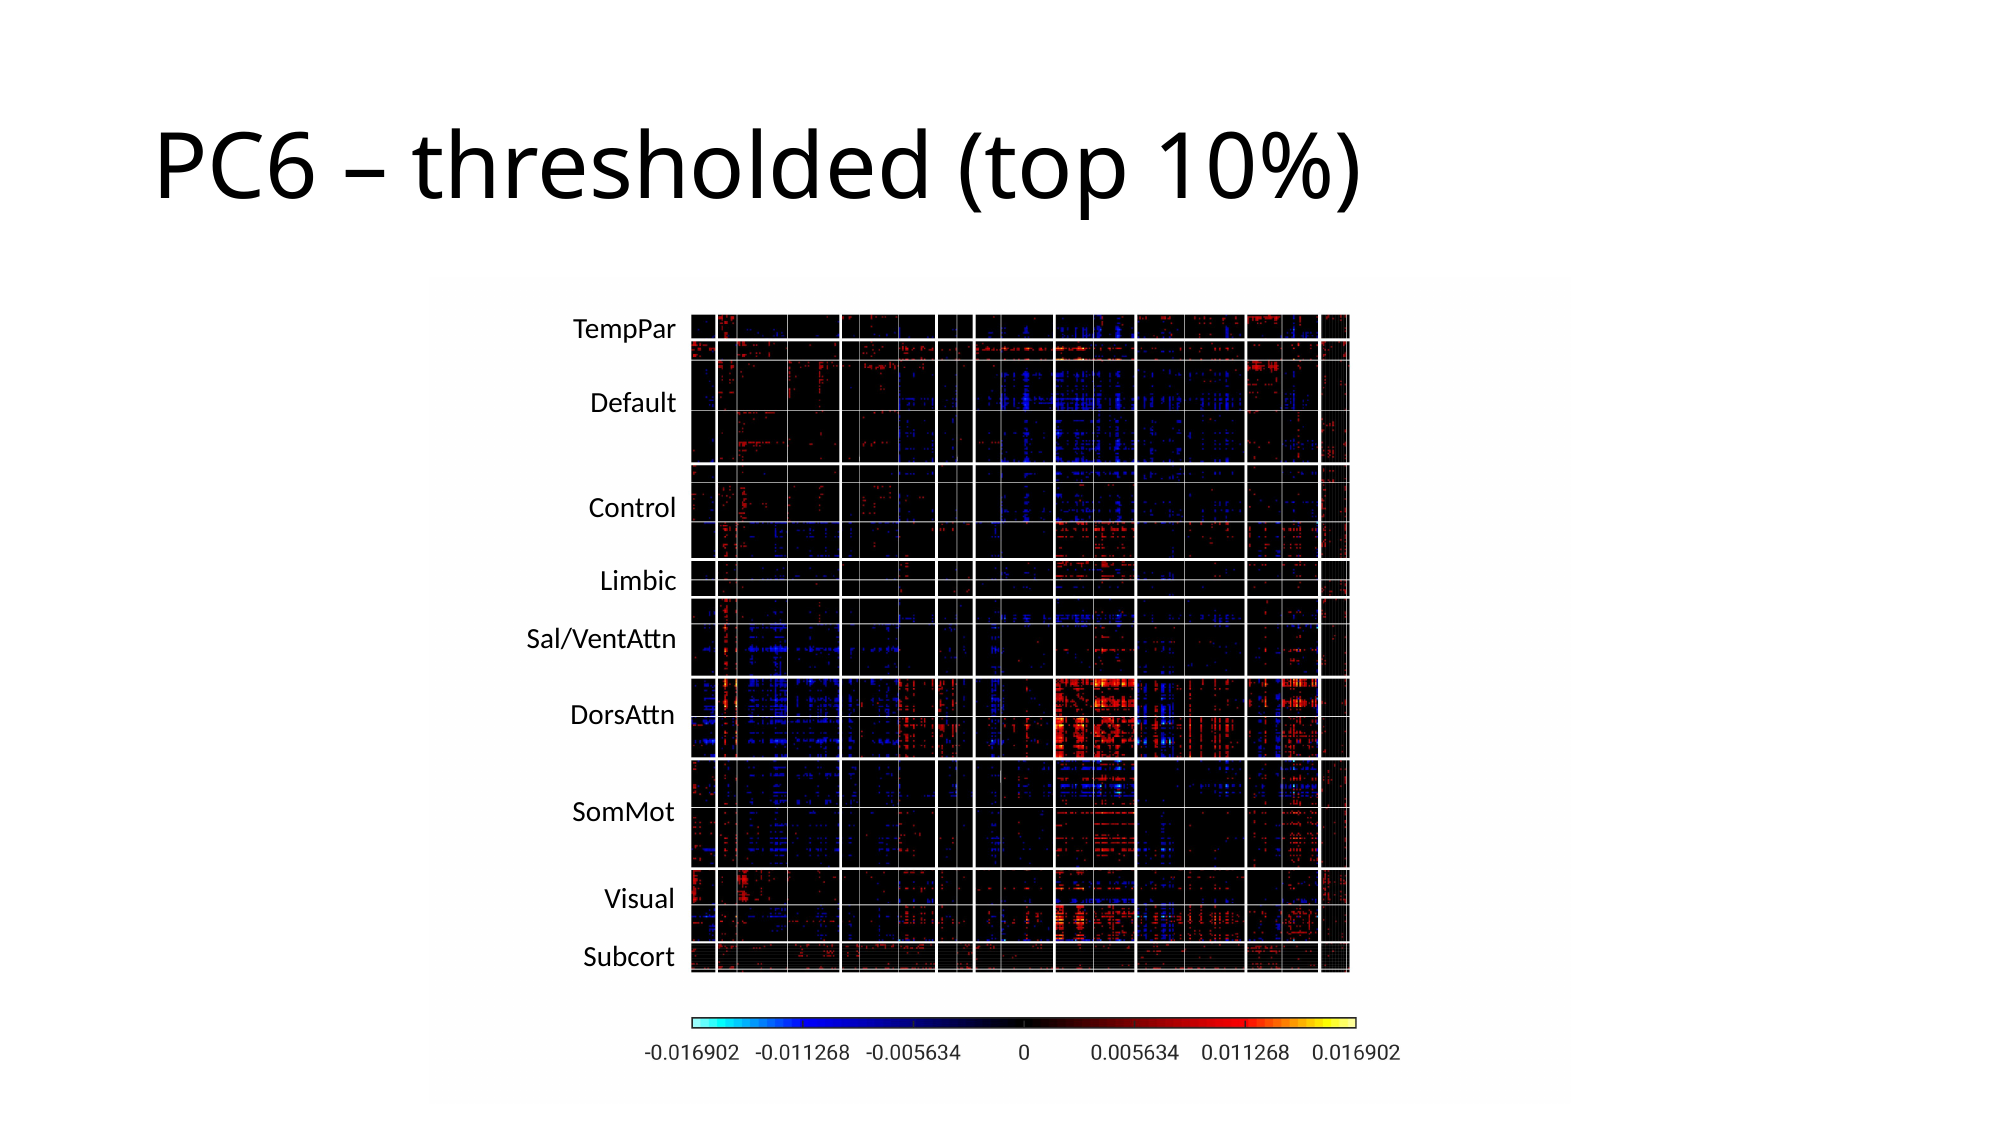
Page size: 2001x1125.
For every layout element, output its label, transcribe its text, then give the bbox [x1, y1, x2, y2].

title PC6 – thresholded (top 10%) [137, 59, 1863, 278]
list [429, 277, 1571, 1105]
